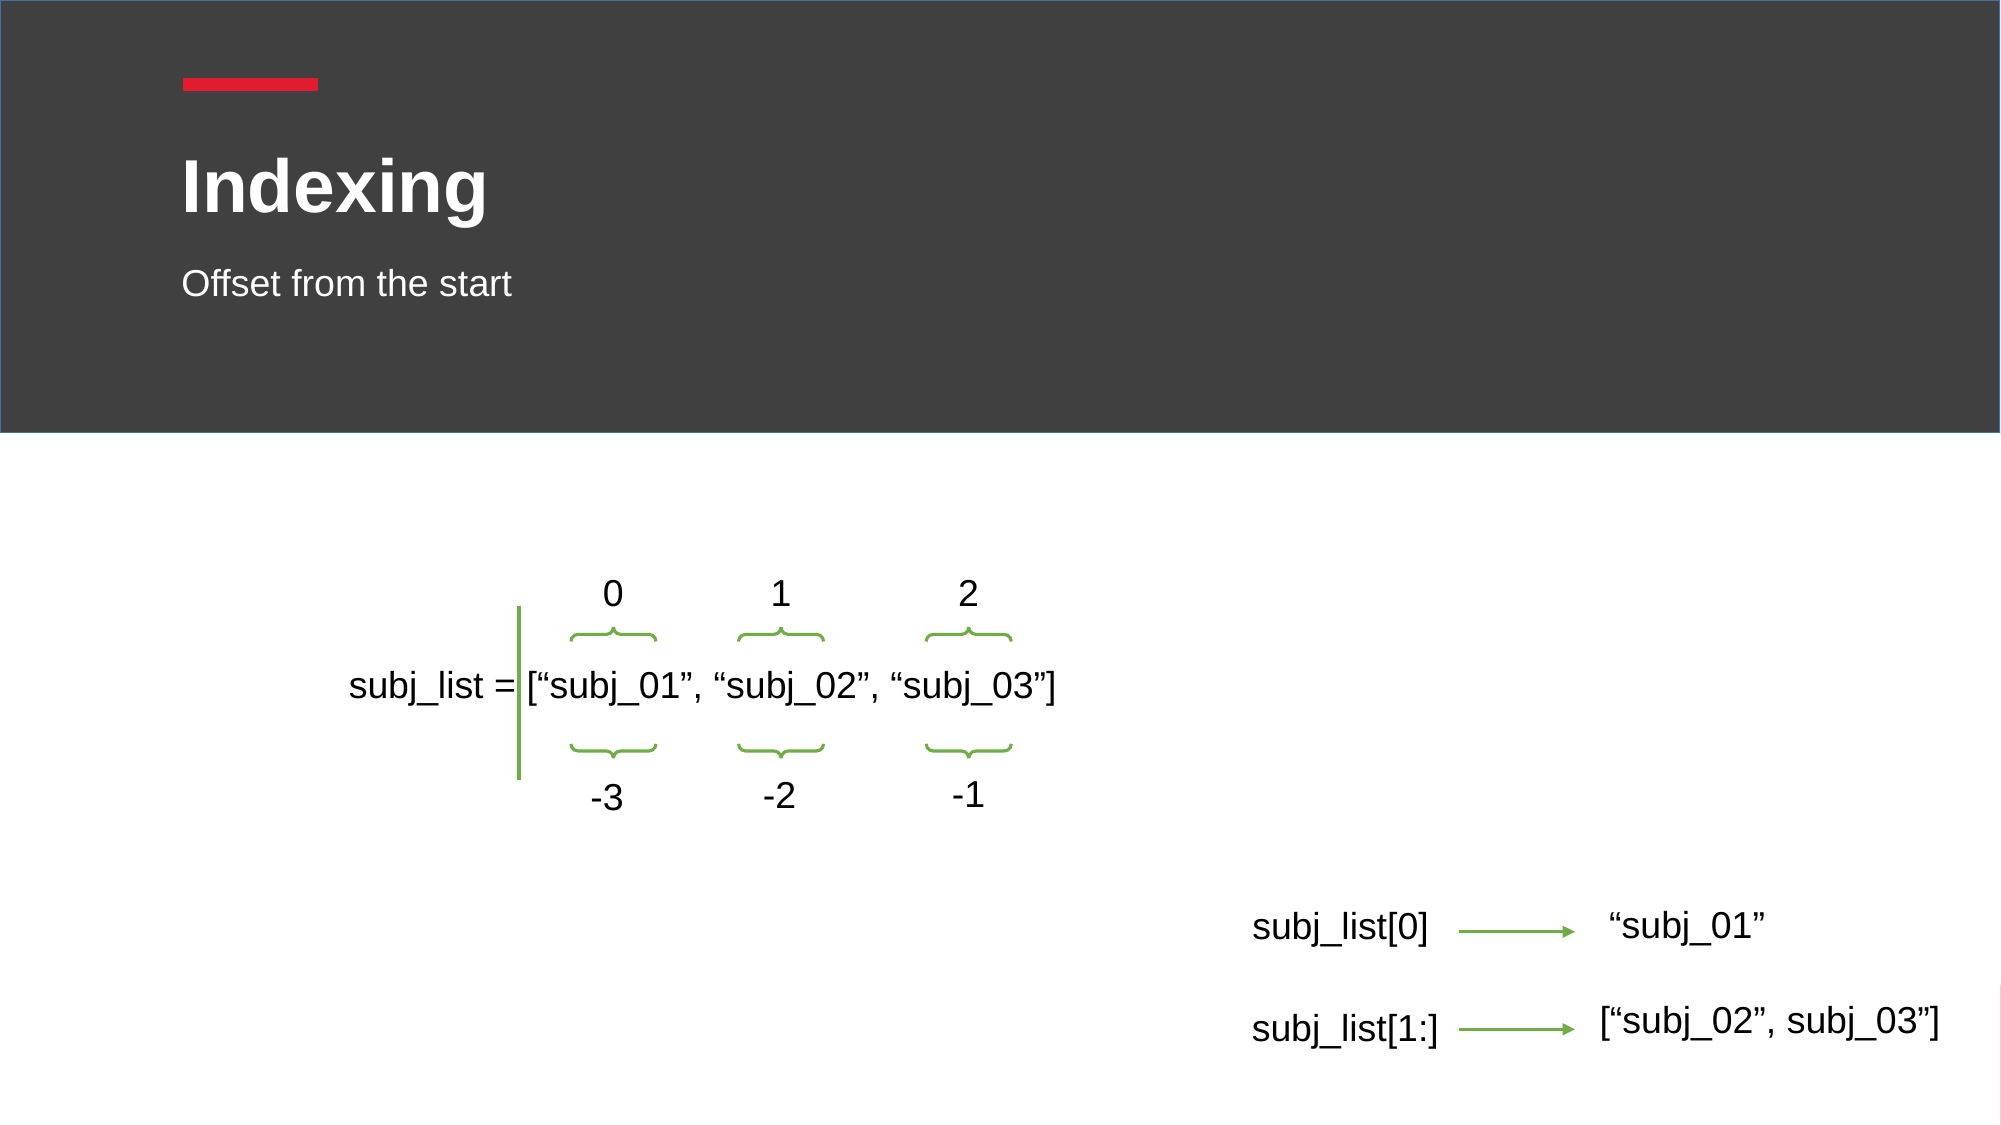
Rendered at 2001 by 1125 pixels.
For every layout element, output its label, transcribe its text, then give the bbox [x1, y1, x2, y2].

text_box “subj_01” [1594, 894, 1780, 954]
list Offset from the start [181, 251, 1674, 388]
text_box subj_list[1:] [1237, 996, 1531, 1057]
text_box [329, 562, 1077, 827]
text_box [0, 433, 2000, 1125]
title Indexing [181, 148, 1674, 251]
text_box subj_list[0] [1237, 894, 1532, 954]
text_box [“subj_02”, subj_03”] [1584, 988, 1956, 1048]
